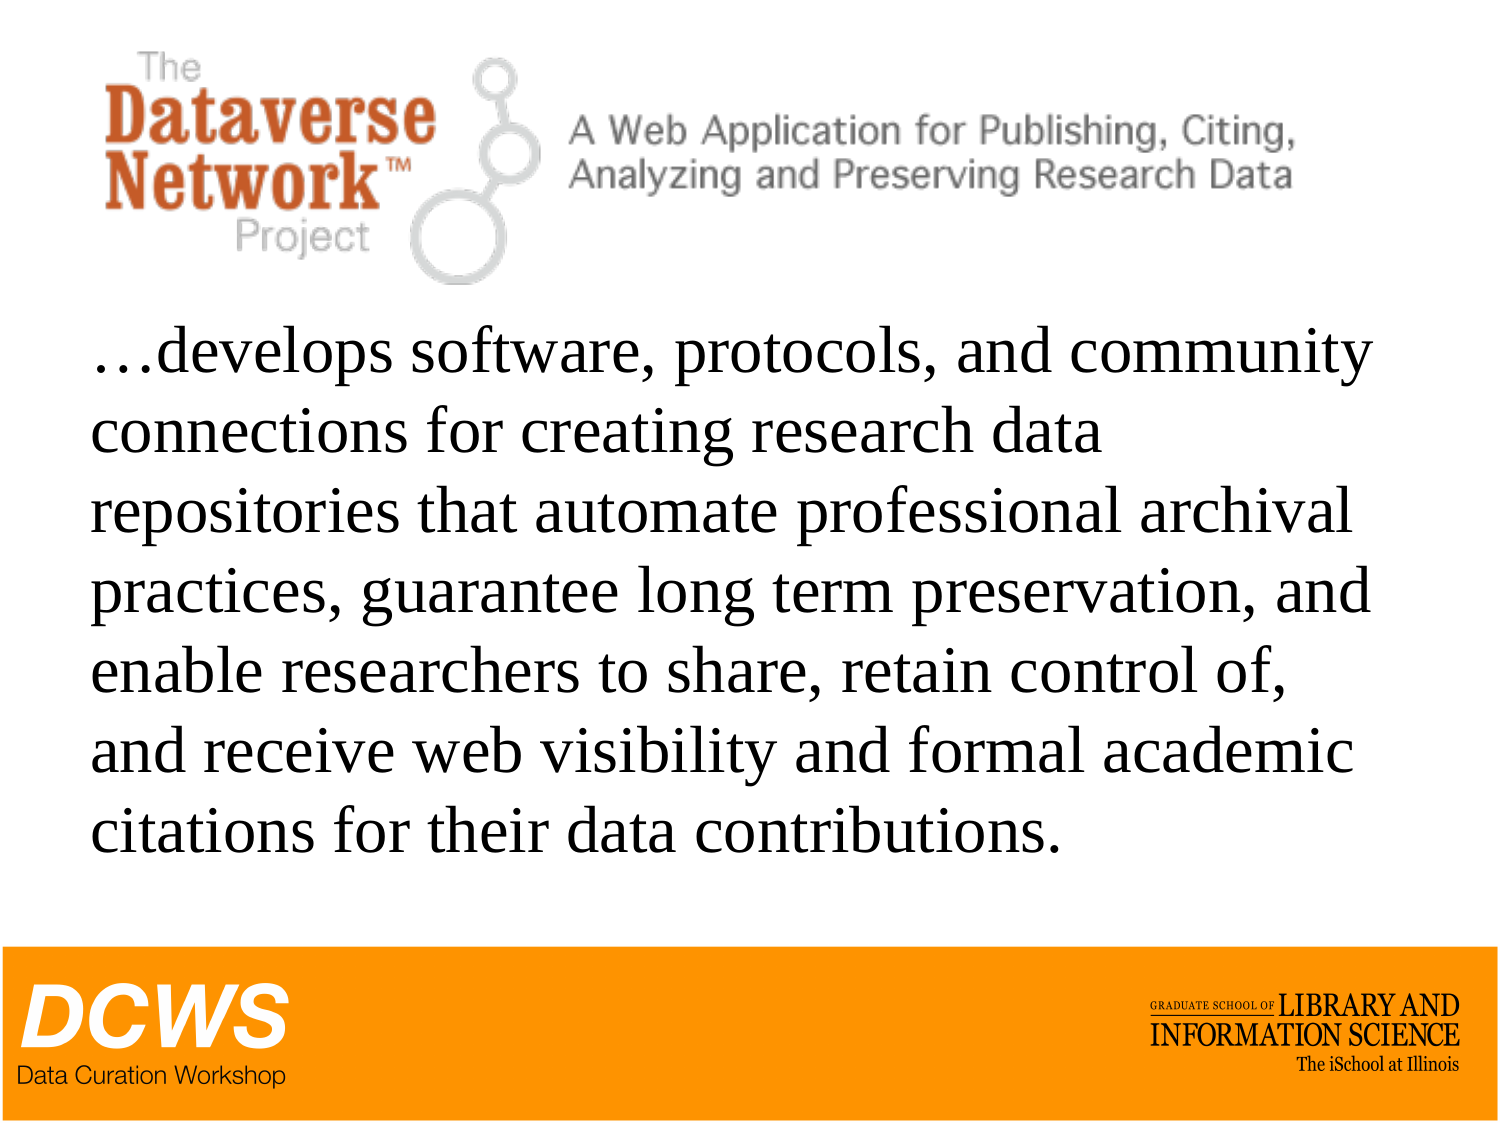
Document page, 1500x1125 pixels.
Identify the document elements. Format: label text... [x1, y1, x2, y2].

picture [0, 944, 1500, 1123]
list …develops software, protocols, and community connections for creating research data repositories that automate professional archival practices, guarantee long term preservation, and enable researchers to share, retain control of, and receive web visibility and formal academic citations for their data contributions. [75, 298, 1425, 1041]
picture [92, 40, 1308, 292]
